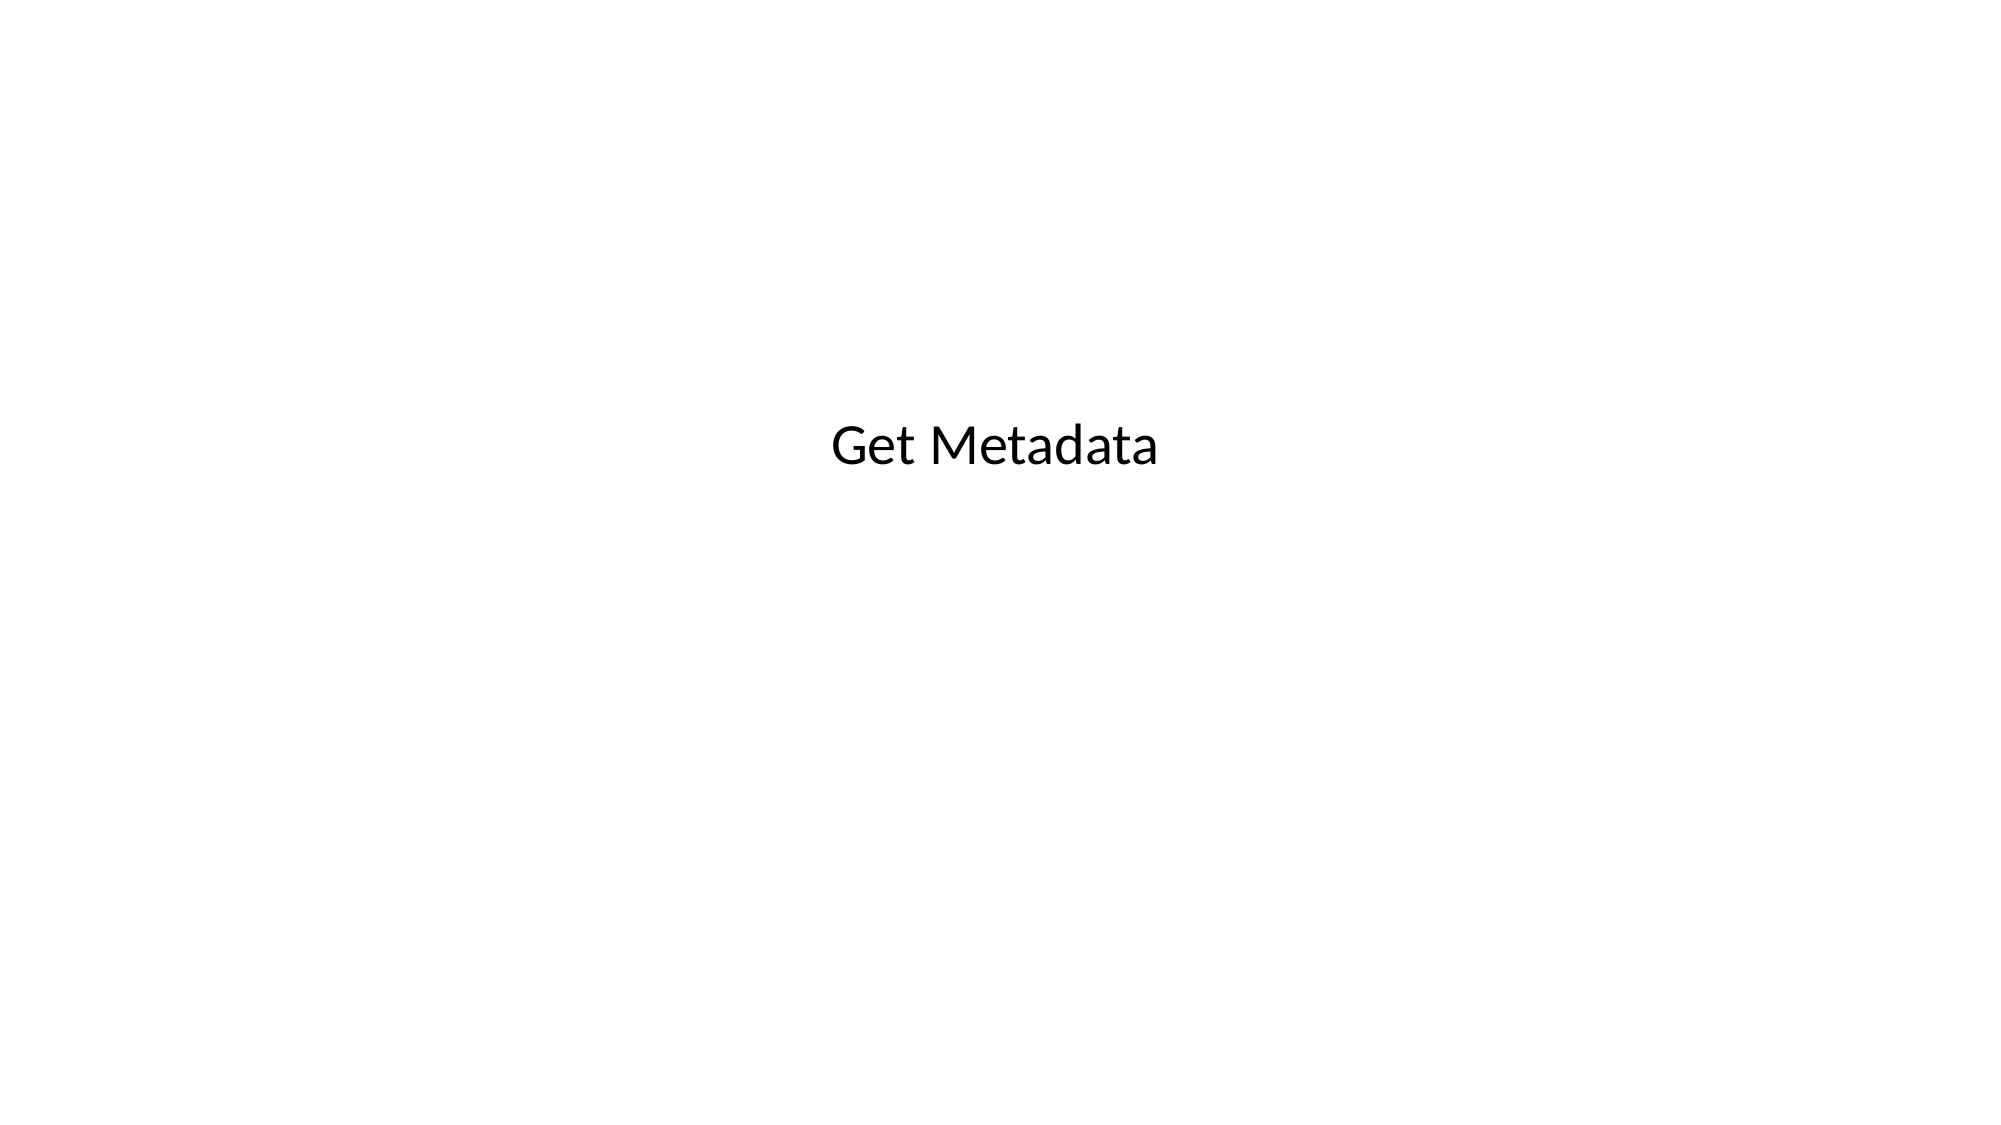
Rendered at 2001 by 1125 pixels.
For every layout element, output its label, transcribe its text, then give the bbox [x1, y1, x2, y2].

text_box Get Metadata [816, 399, 1175, 484]
